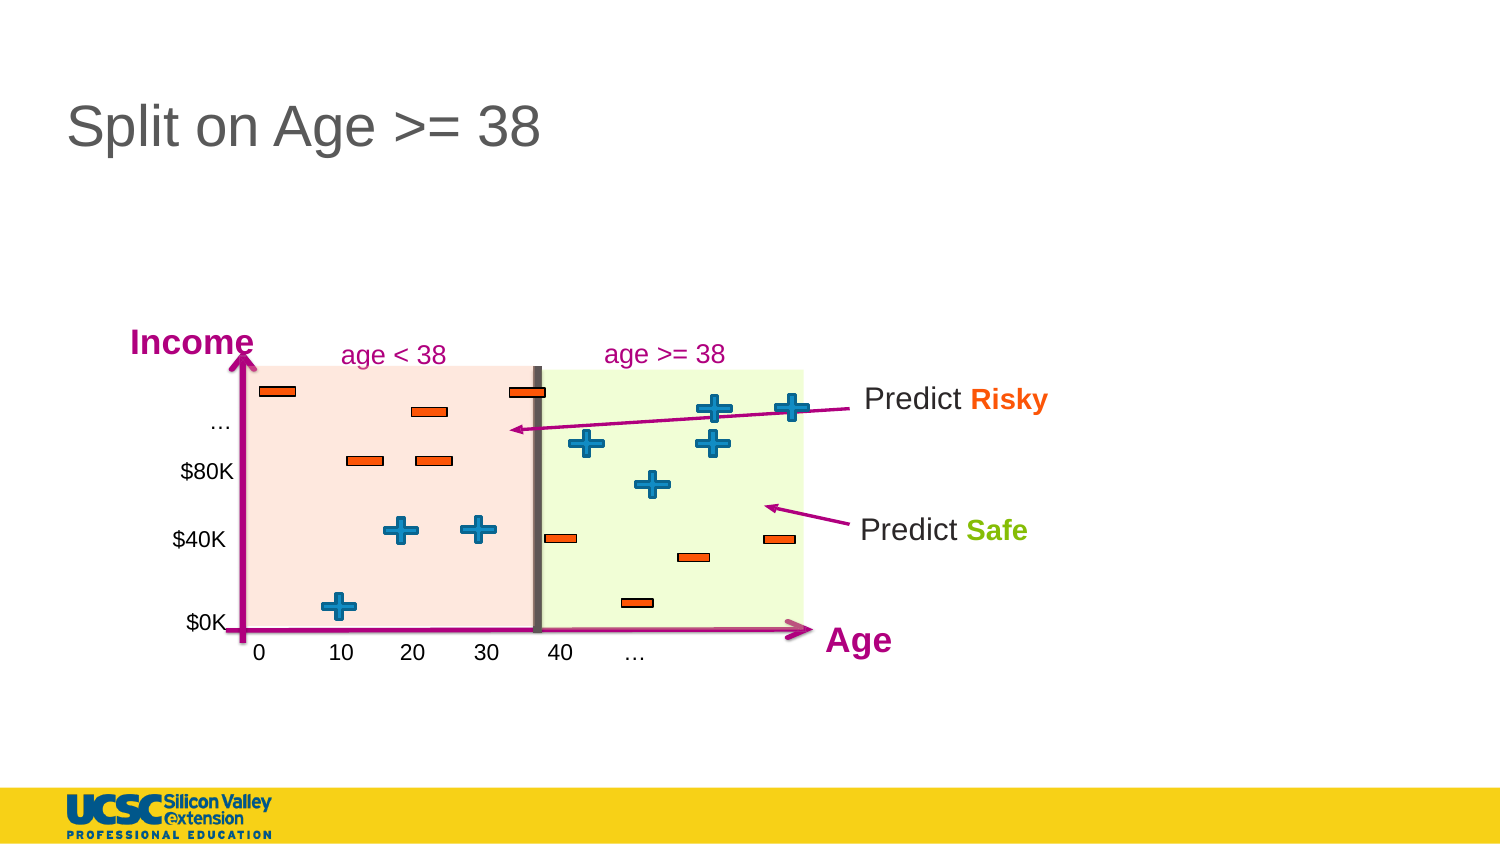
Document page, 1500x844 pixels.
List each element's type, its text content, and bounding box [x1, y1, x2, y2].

text_box Income [128, 317, 276, 362]
text_box $0K [184, 603, 204, 636]
picture [60, 787, 277, 844]
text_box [209, 328, 847, 656]
text_box $40K [170, 522, 204, 552]
text_box Predict Risky [862, 376, 1064, 416]
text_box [245, 365, 851, 627]
text_box … $80K [170, 405, 204, 485]
text_box Predict Safe [857, 507, 1047, 547]
title Split on Age >= 38 [51, 72, 1449, 167]
text_box Age [850, 610, 899, 660]
